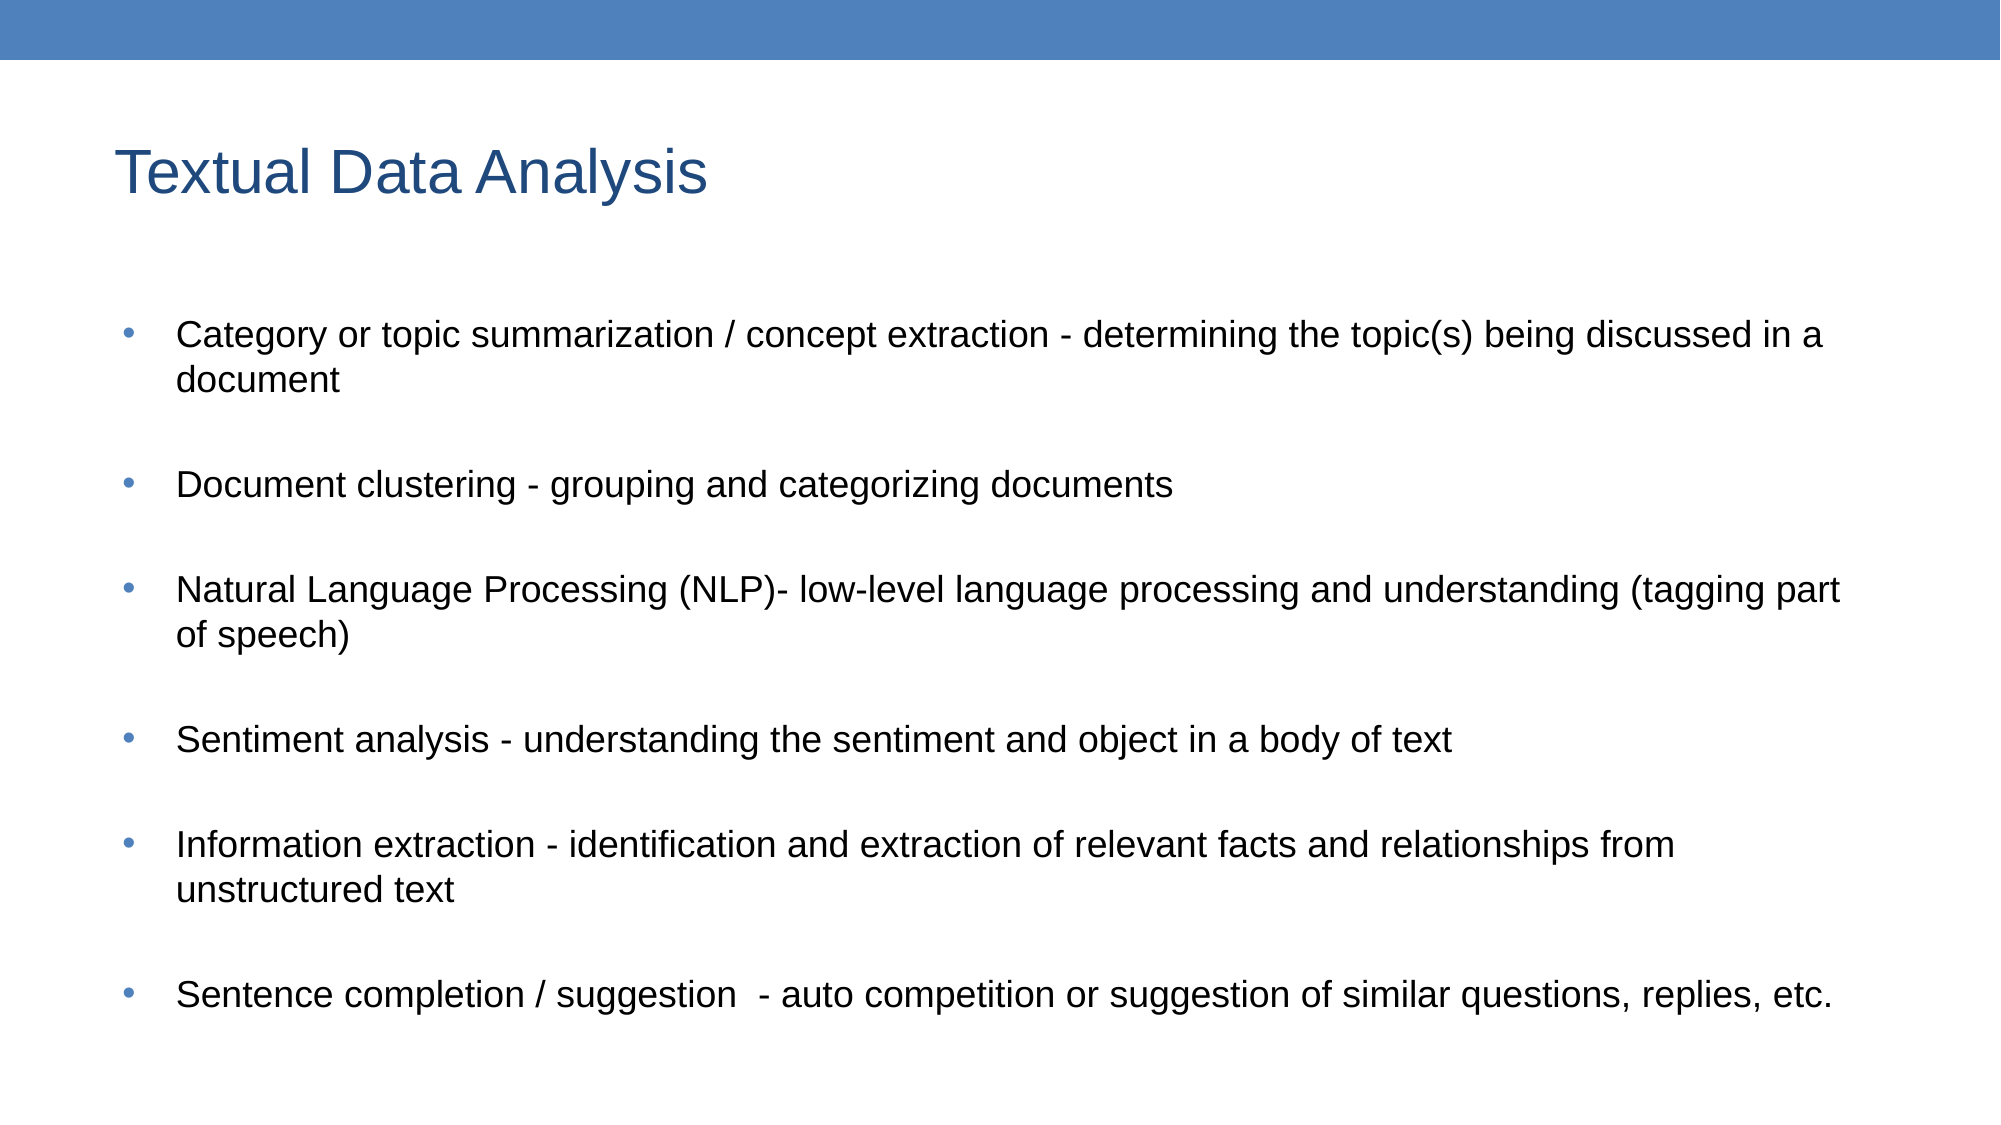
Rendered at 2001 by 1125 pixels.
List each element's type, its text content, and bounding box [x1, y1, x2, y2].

title Textual Data Analysis [99, 87, 1900, 250]
list Category or topic summarization / concept extraction - determining the topic(s) being discussed in a document Document clustering - grouping and categorizing documents Natural Language Processing (NLP)- low-level language processing and understanding (tagging part of speech) Sentiment analysis - understanding the sentiment and object in a body of text Information extraction - identification and extraction of relevant facts and relationships from unstructured text Sentence completion / suggestion - auto competition or suggestion of similar questions, replies, etc. [85, 249, 1886, 1050]
